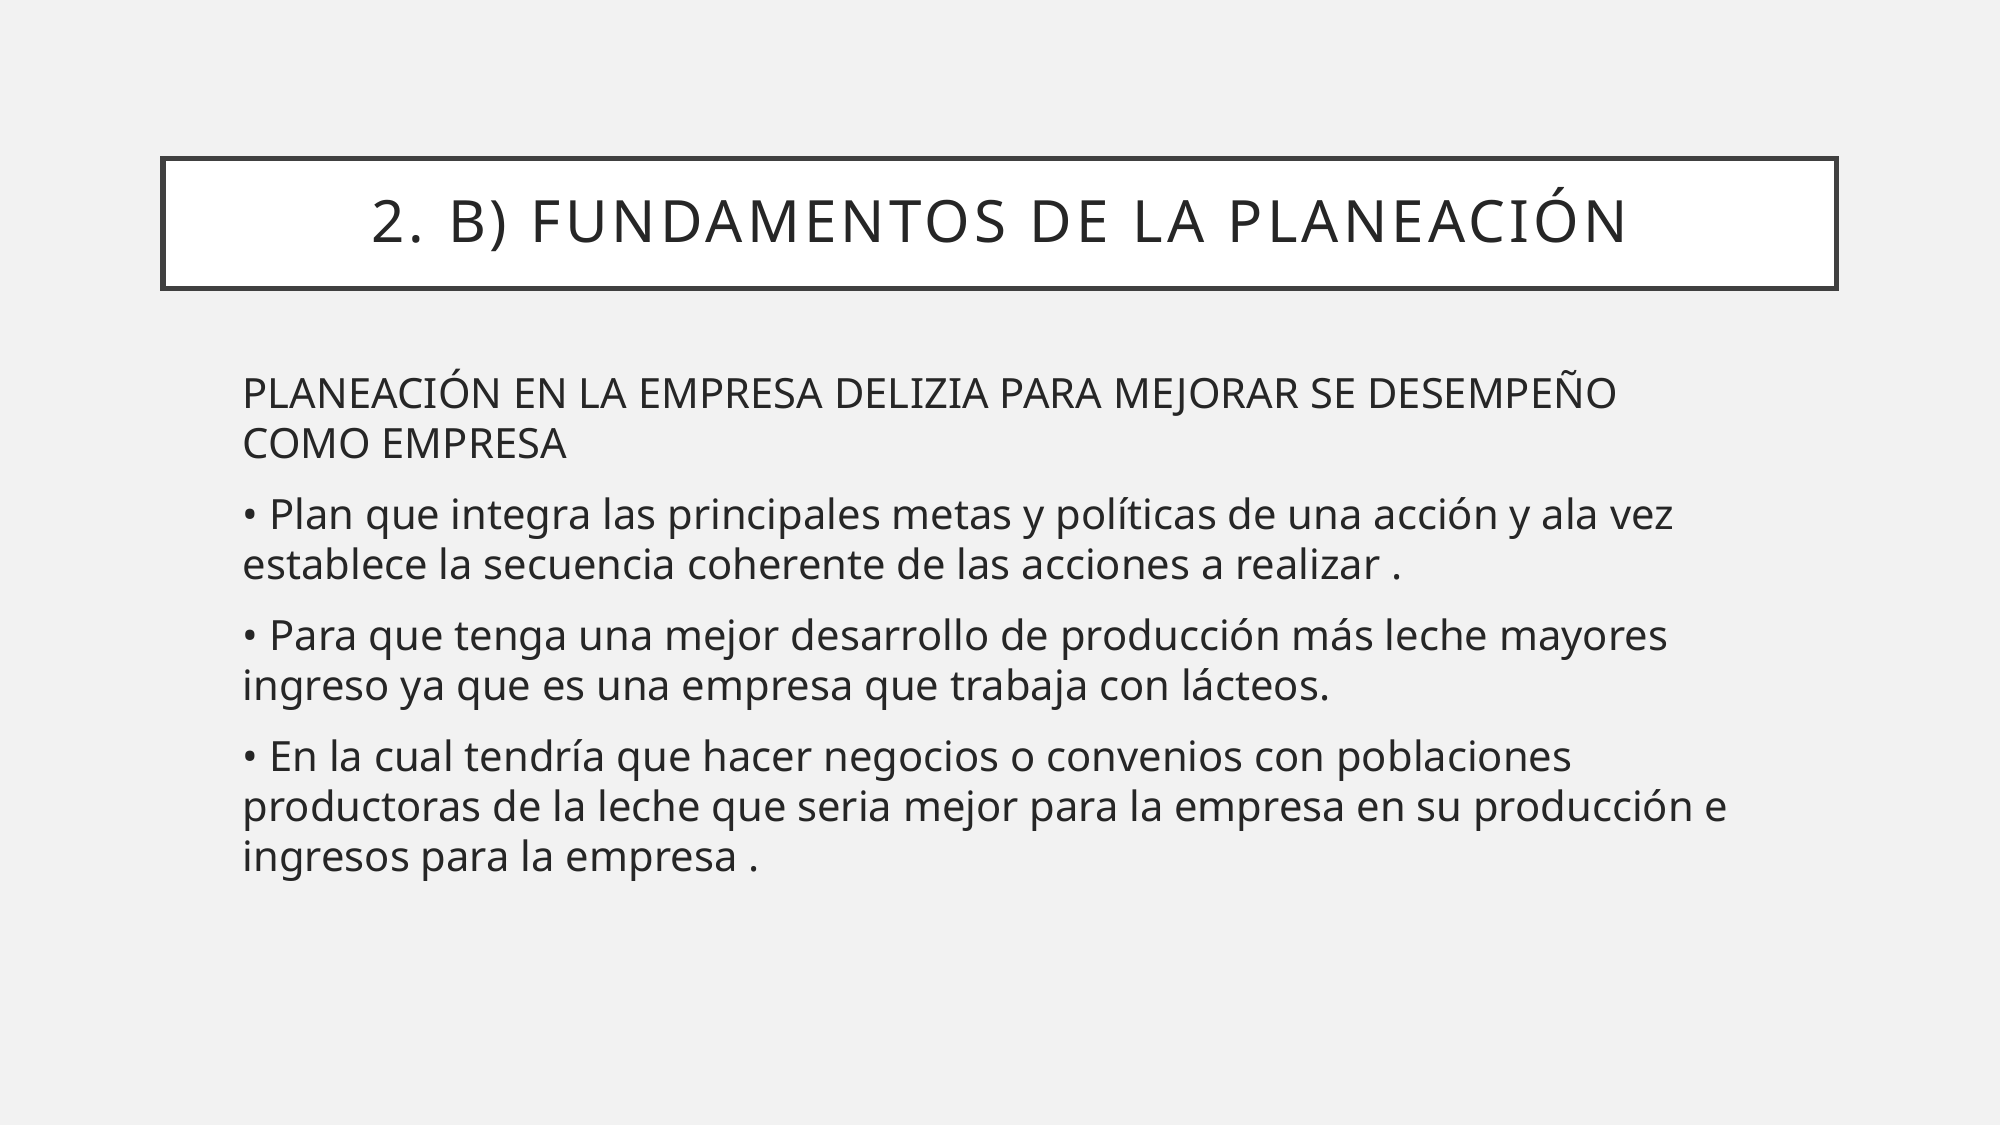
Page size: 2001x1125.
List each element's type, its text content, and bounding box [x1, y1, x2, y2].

text_box PLANEACIÓN EN LA EMPRESA DELIZIA PARA MEJORAR SE DESEMPEÑO COMO EMPRESA • Plan que integra las principales metas y políticas de una acción y ala vez establece la secuencia coherente de las acciones a realizar . • Para que tenga una mejor desarrollo de producción más leche mayores ingreso ya que es una empresa que trabaja con lácteos. • En la cual tendría que hacer negocios o convenios con poblaciones productoras de la leche que seria mejor para la empresa en su producción e ingresos para la empresa . [227, 359, 1745, 1020]
title 2. b) FUNDAMENTOS DE LA PLANEACIÓN [160, 156, 1839, 291]
